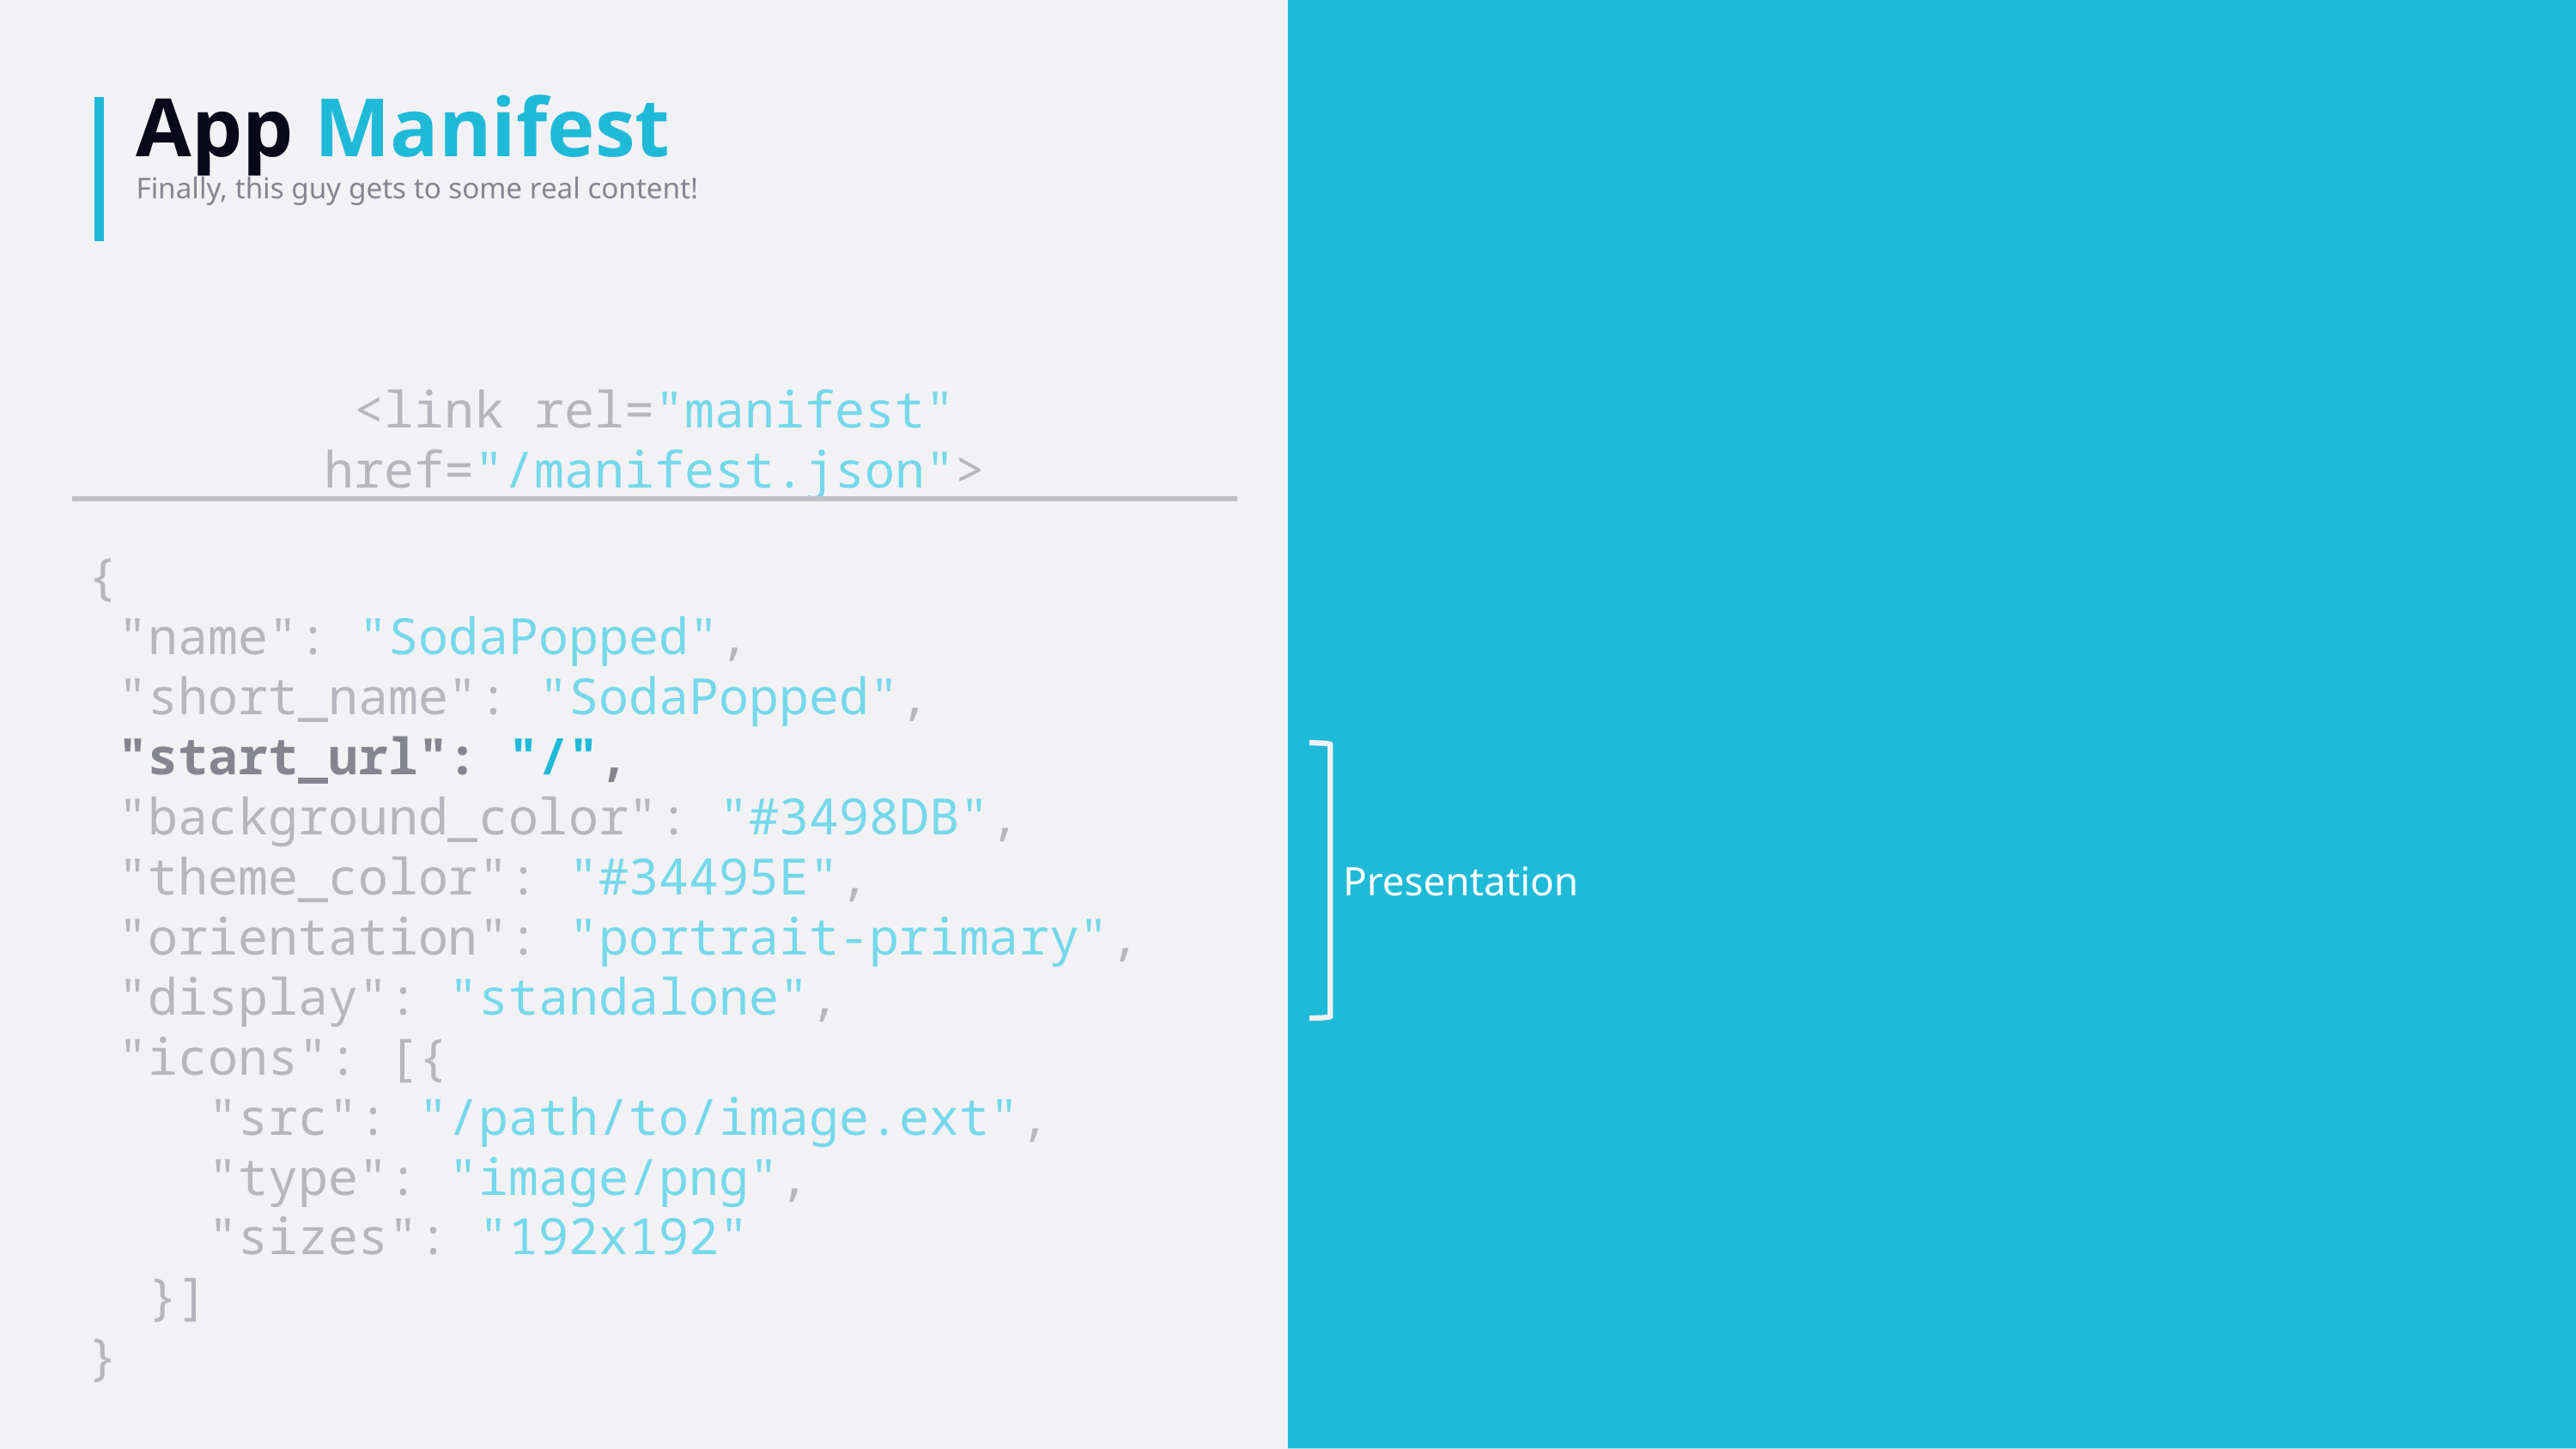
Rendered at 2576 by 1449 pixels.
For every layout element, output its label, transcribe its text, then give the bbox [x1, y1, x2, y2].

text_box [1309, 743, 1639, 1019]
text_box { "name": "SodaPopped", "short_name": "SodaPopped", "start_url": "/", "background_color": "#3498DB", "theme_color": "#34495E", "orientation": "portrait-primary", "display": "standalone", "icons": [{ "src": "/path/to/image.ext", "type": "image/png", "sizes": "192x192" }] } [75, 537, 1288, 1391]
text_box <link rel="manifest" href="/manifest.json"> [48, 371, 1261, 505]
text_box [1287, 0, 2576, 1449]
text_box App Manifest Finally, this guy gets to some real content! [123, 80, 891, 211]
